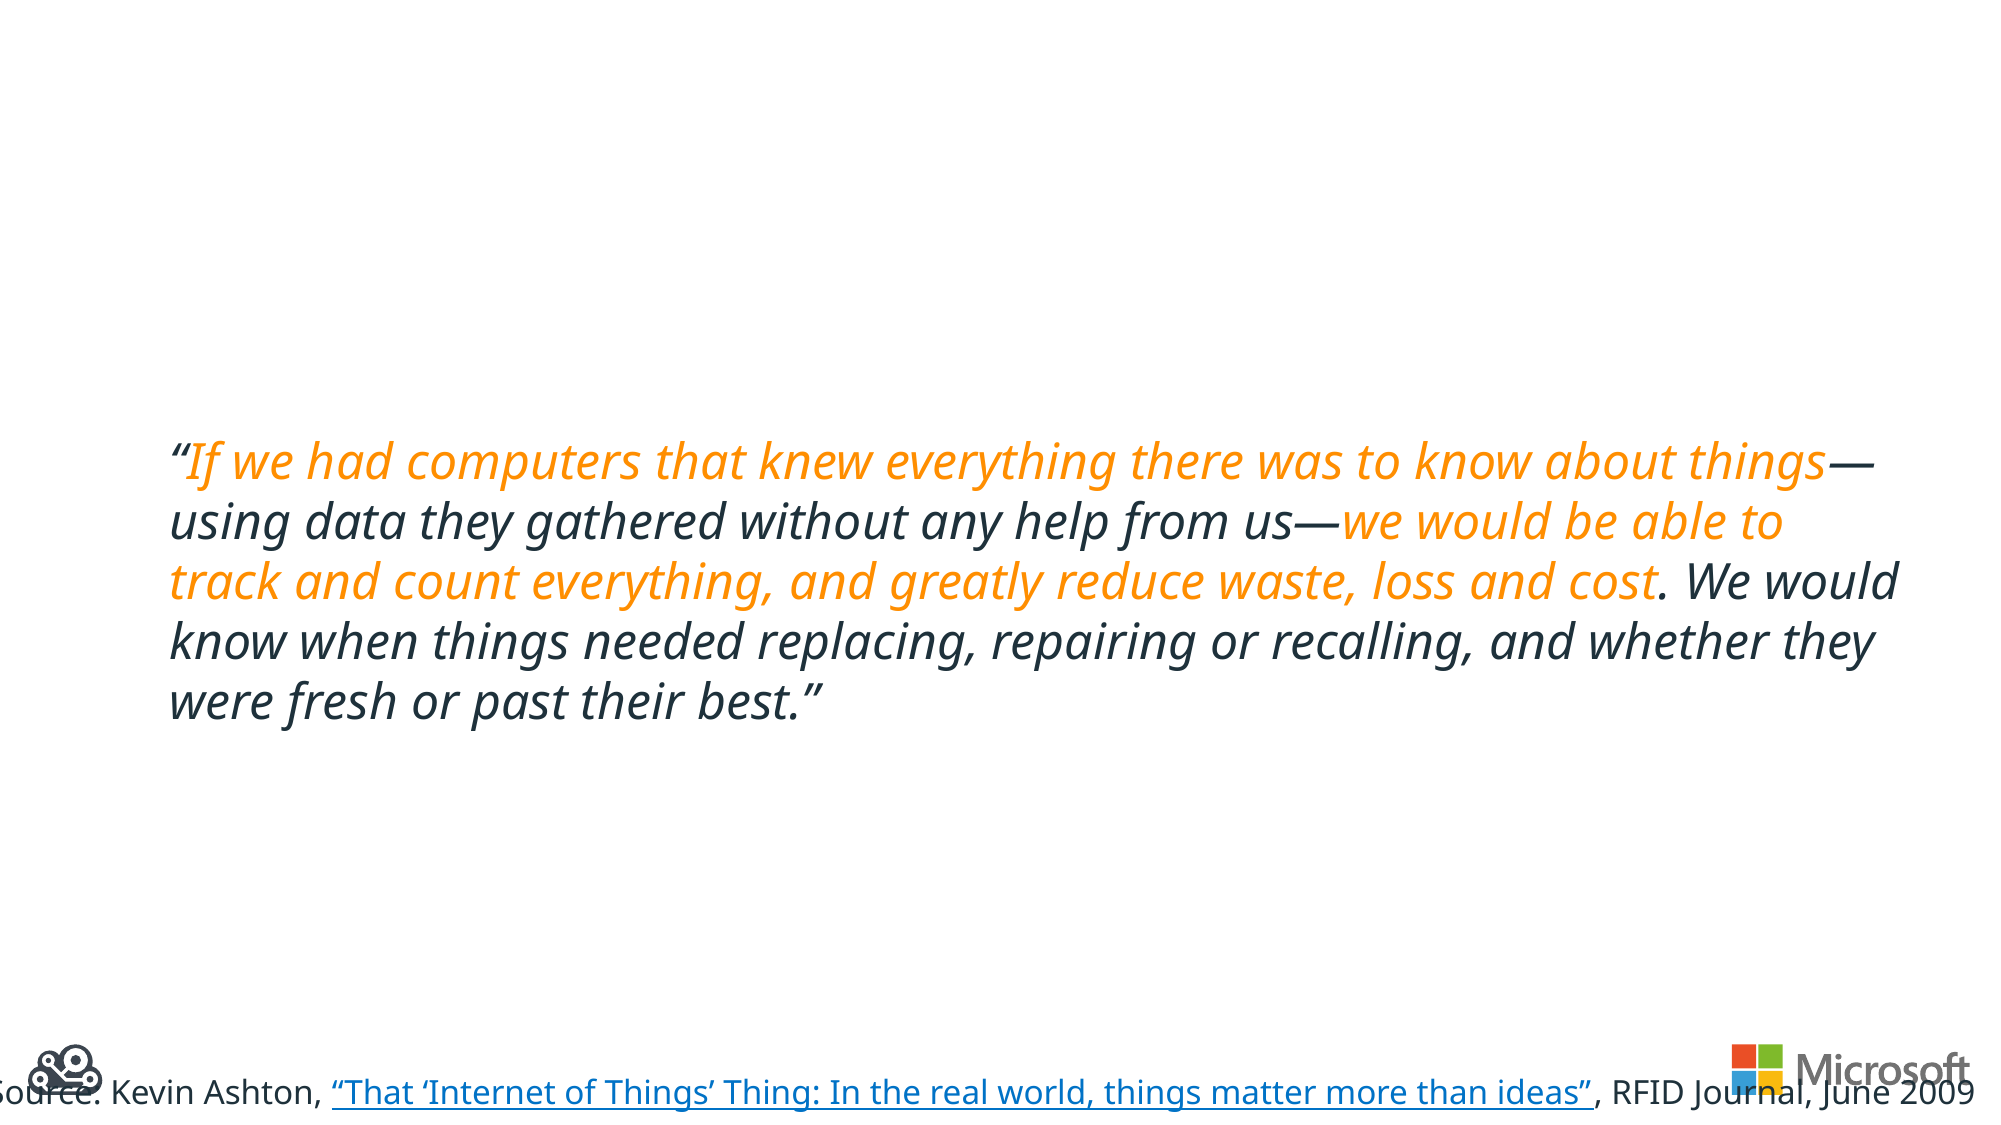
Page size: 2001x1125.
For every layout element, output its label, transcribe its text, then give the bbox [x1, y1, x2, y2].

text_box “If we had computers that knew everything there was to know about things—using data they gathered without any help from us—we would be able to track and count everything, and greatly reduce waste, loss and cost. We would know when things needed replacing, repairing or recalling, and whether they were fresh or past their best.” [155, 422, 1920, 738]
text_box Source: Kevin Ashton, “That ‘Internet of Things’ Thing: In the real world, things matter more than ideas”, RFID Journal, June 2009 [0, 1064, 1991, 1125]
